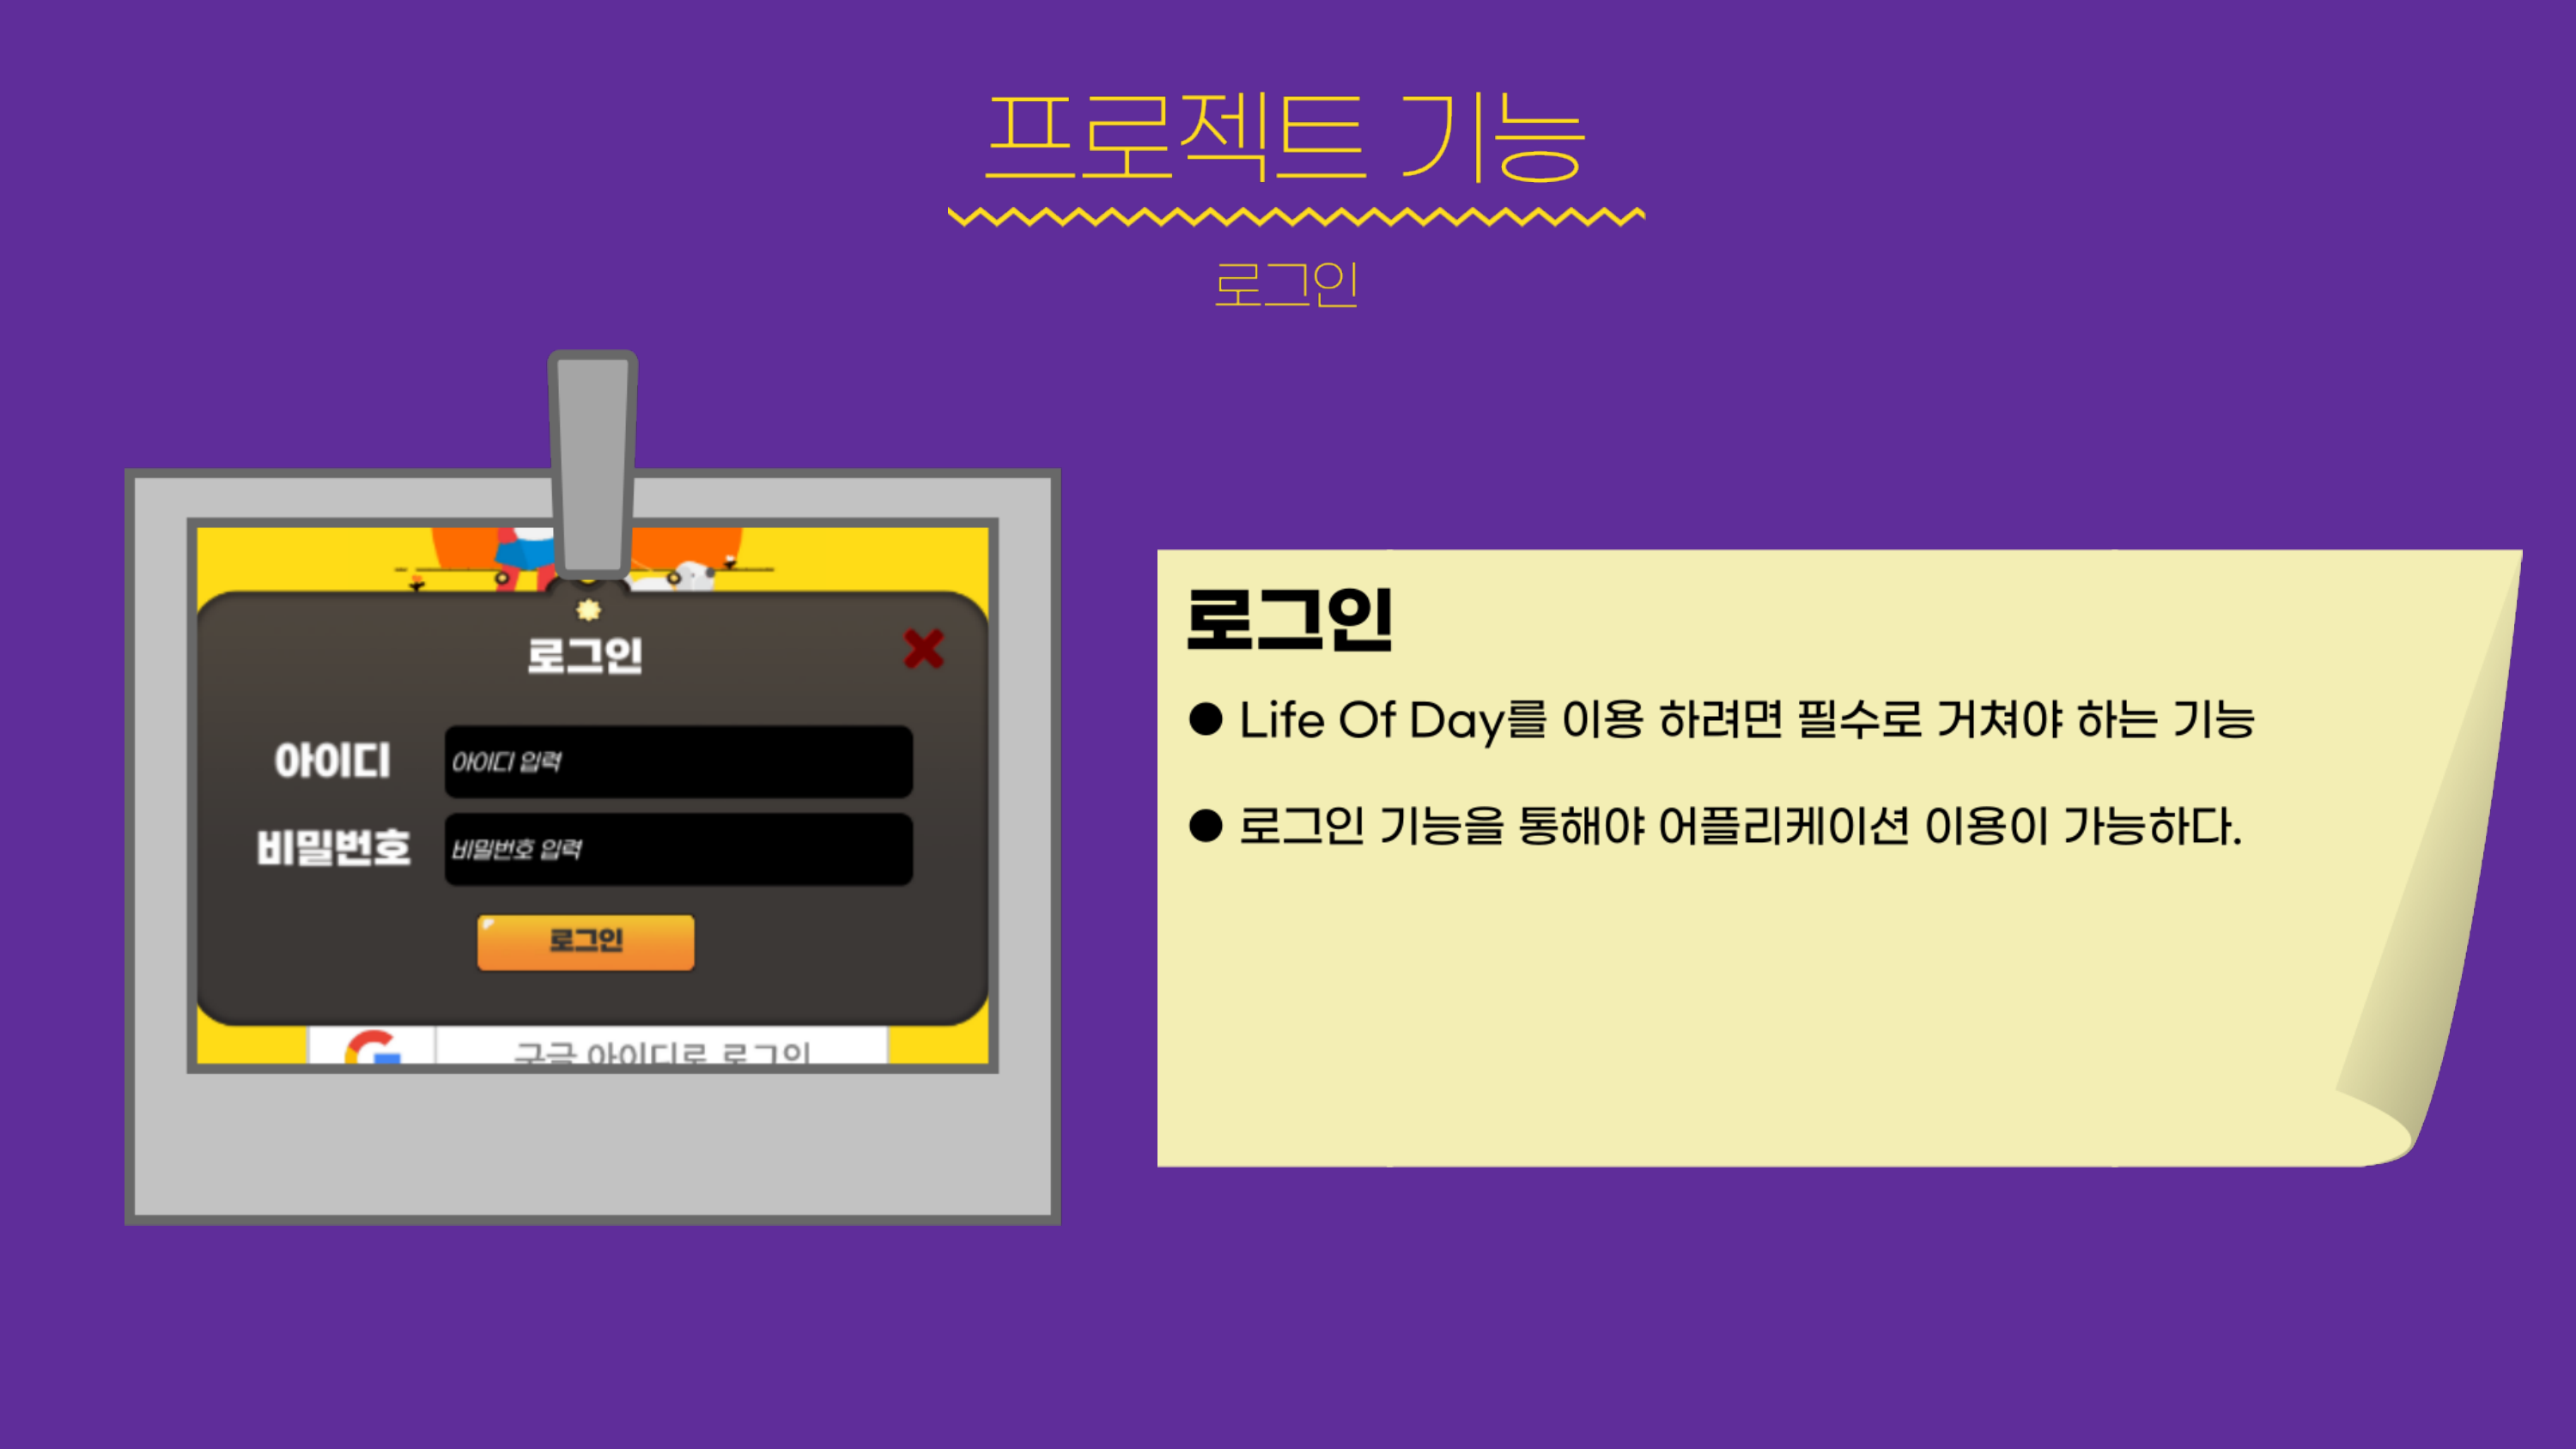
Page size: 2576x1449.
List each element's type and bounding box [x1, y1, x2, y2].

picture [1174, 565, 2277, 927]
text_box [124, 349, 1063, 1227]
picture [0, 58, 1640, 353]
text_box [1157, 549, 2524, 1167]
text_box [948, 207, 1646, 227]
